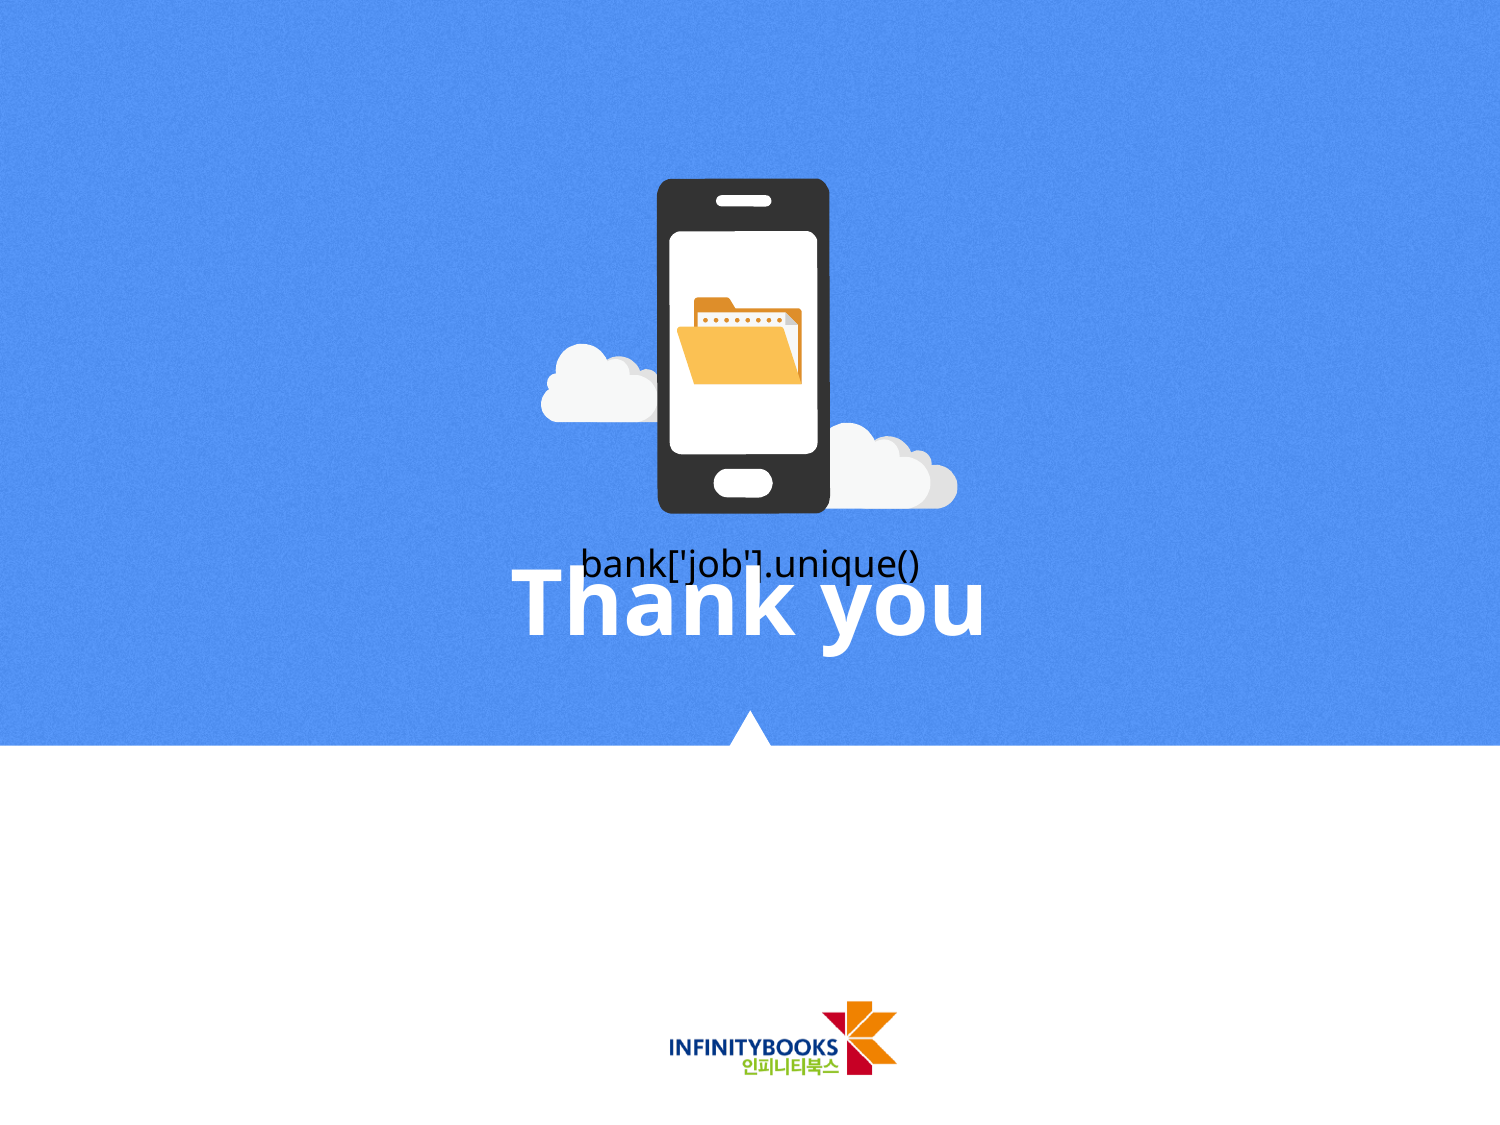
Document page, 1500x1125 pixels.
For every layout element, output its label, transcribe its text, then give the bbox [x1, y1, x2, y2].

text_box Thank you [464, 557, 1036, 661]
picture [0, 0, 1500, 745]
picture [666, 998, 899, 1080]
